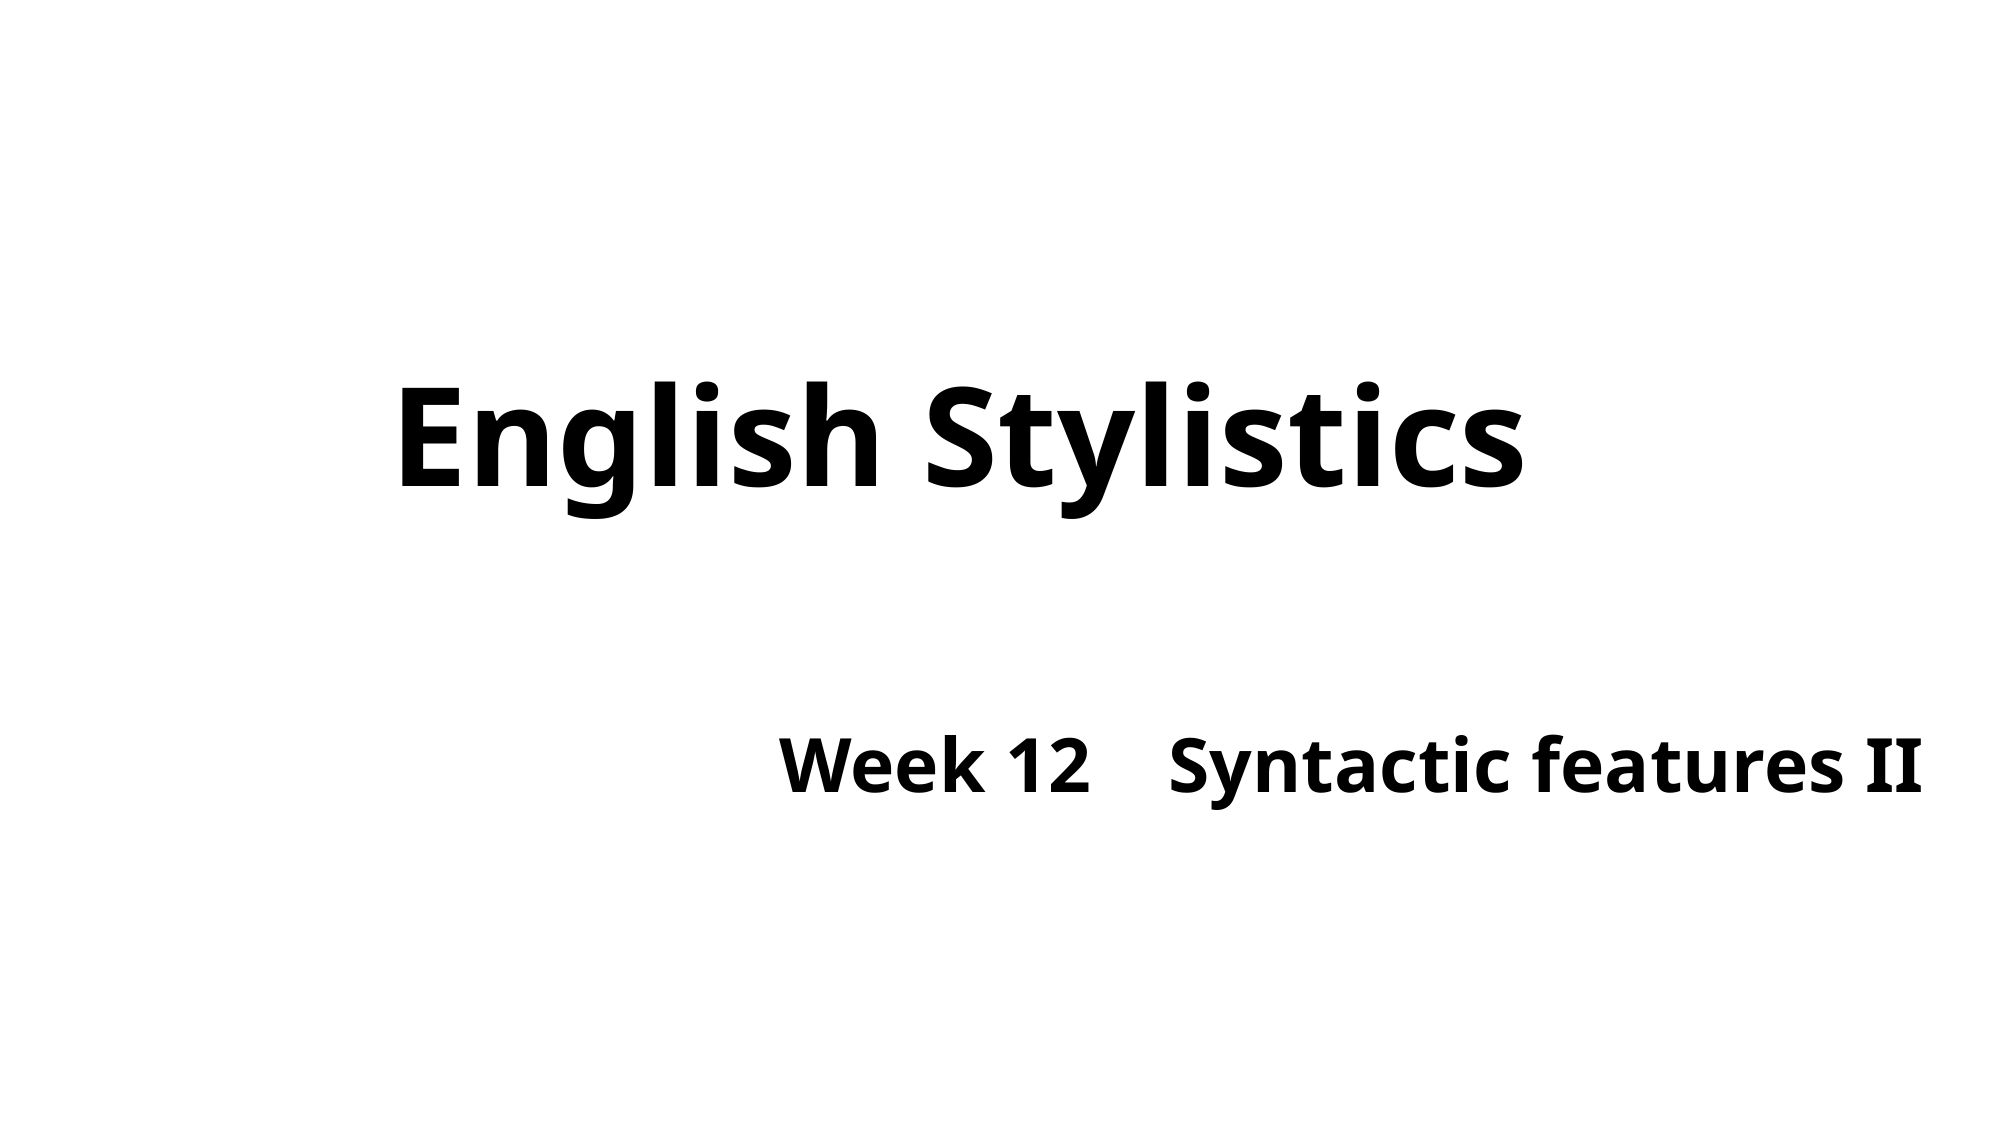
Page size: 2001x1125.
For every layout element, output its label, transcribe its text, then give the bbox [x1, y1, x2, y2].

title English Stylistics [322, 321, 1598, 563]
subtitle Week 12 Syntactic features II [578, 719, 1940, 1069]
